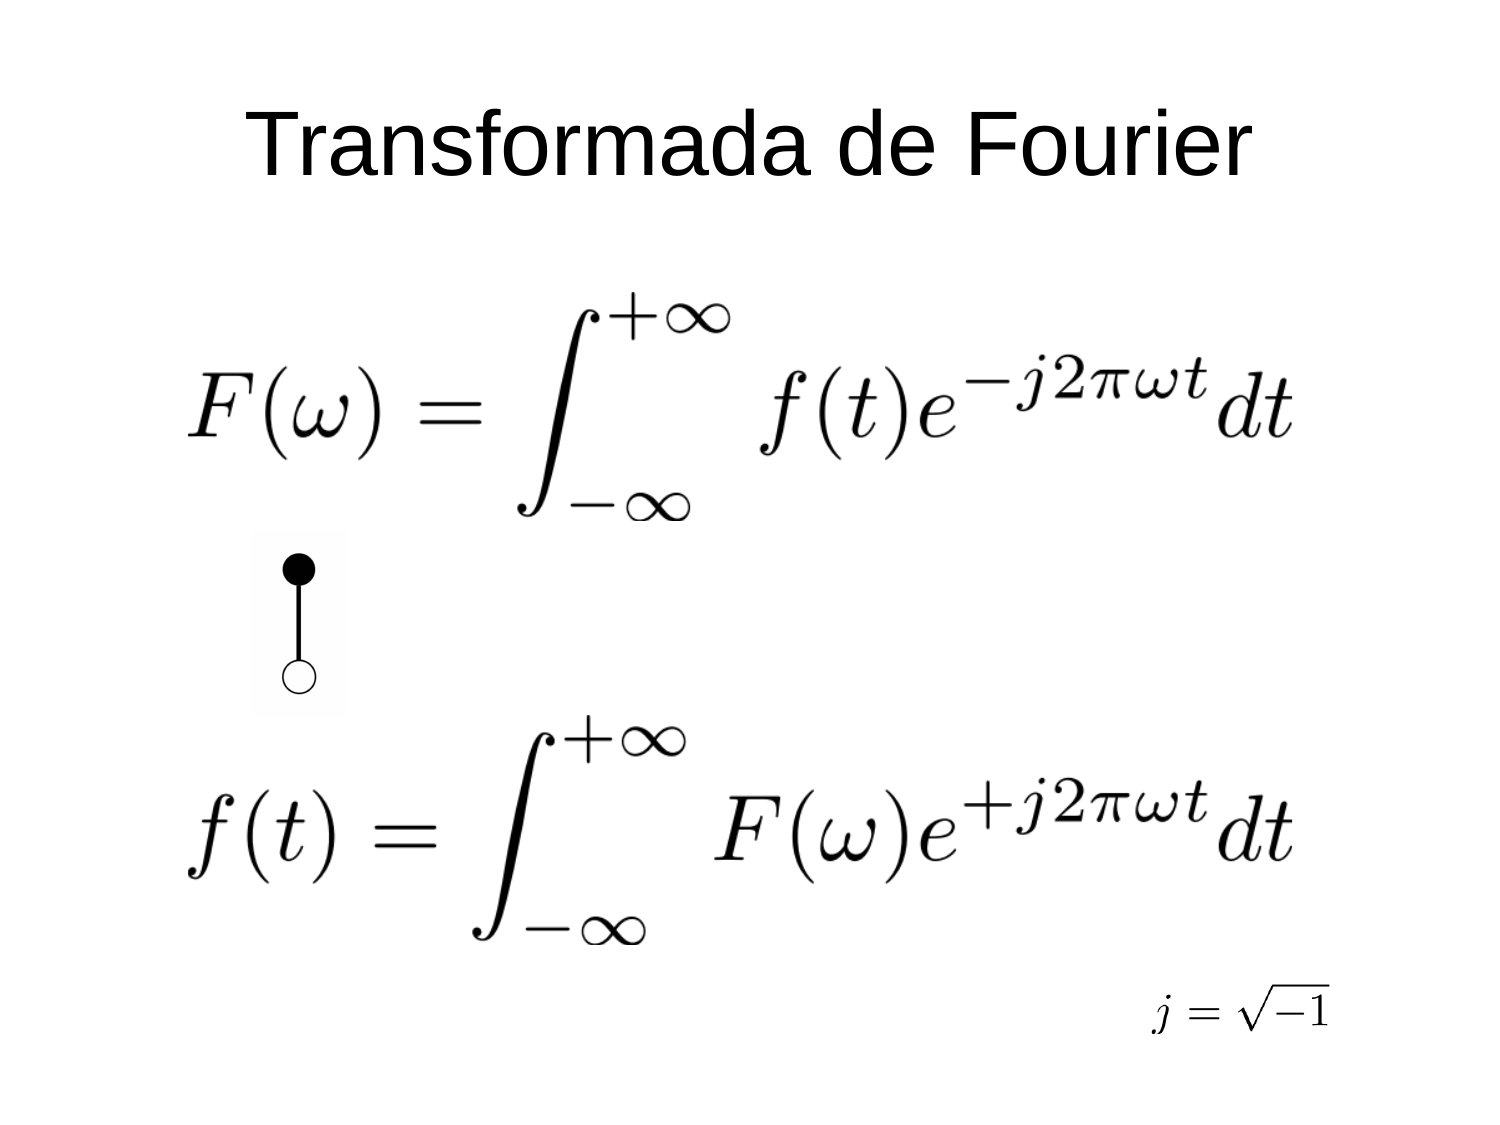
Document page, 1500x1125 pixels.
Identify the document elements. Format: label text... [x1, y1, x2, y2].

picture [187, 292, 1293, 521]
title Transformada de Fourier [74, 44, 1426, 233]
picture [1150, 983, 1330, 1034]
picture [187, 532, 1293, 945]
